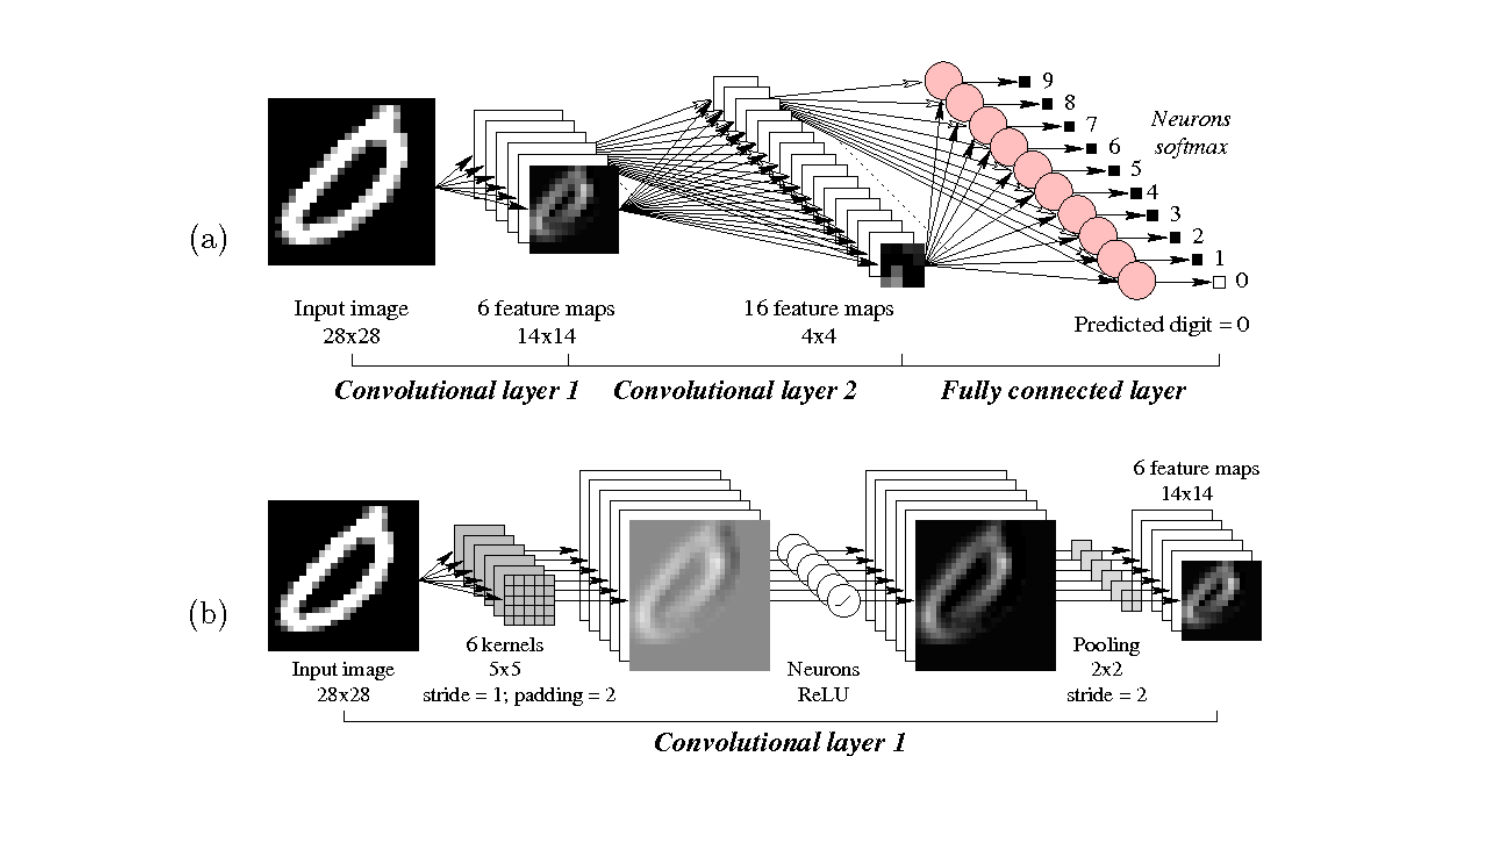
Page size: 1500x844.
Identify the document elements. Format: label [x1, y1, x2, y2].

picture [188, 61, 1263, 757]
